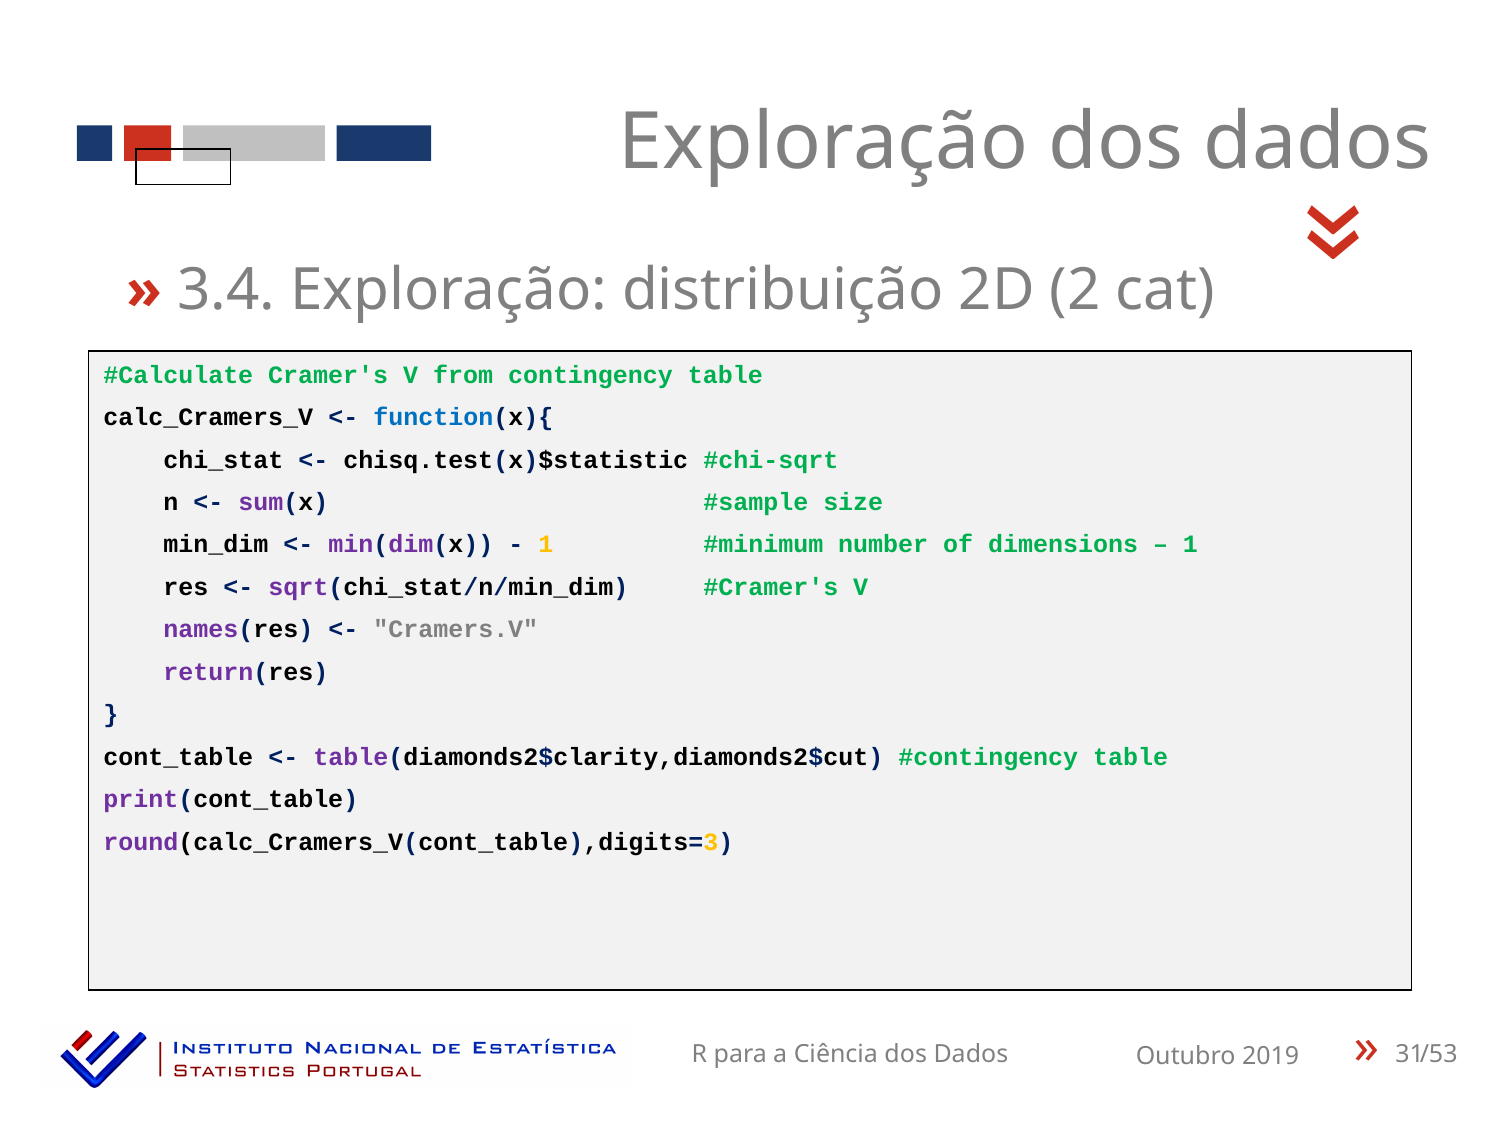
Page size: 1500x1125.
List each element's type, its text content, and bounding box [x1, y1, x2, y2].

text_box 31 [1380, 1029, 1447, 1075]
picture [41, 1023, 638, 1093]
text_box » 3.4. Exploração: distribuição 2D (2 cat) [111, 243, 1376, 329]
text_box « [1234, 207, 1400, 280]
text_box Exploração dos dados [454, 66, 1447, 207]
text_box #Calculate Cramer's V from contingency table calc_Cramers_V <- function(x){ chi_stat <- chisq.test(x)$statistic #chi-sqrt n <- sum(x) #sample size min_dim <- min(dim(x)) - 1 #minimum number of dimensions – 1 res <- sqrt(chi_stat/n/min_dim) #Cramer's V names(res) <- "Cramers.V" return(res) } cont_table <- table(diamonds2$clarity,diamonds2$cut) #contingency table print(cont_table) round(calc_Cramers_V(cont_table),digits=3) [88, 350, 1412, 990]
